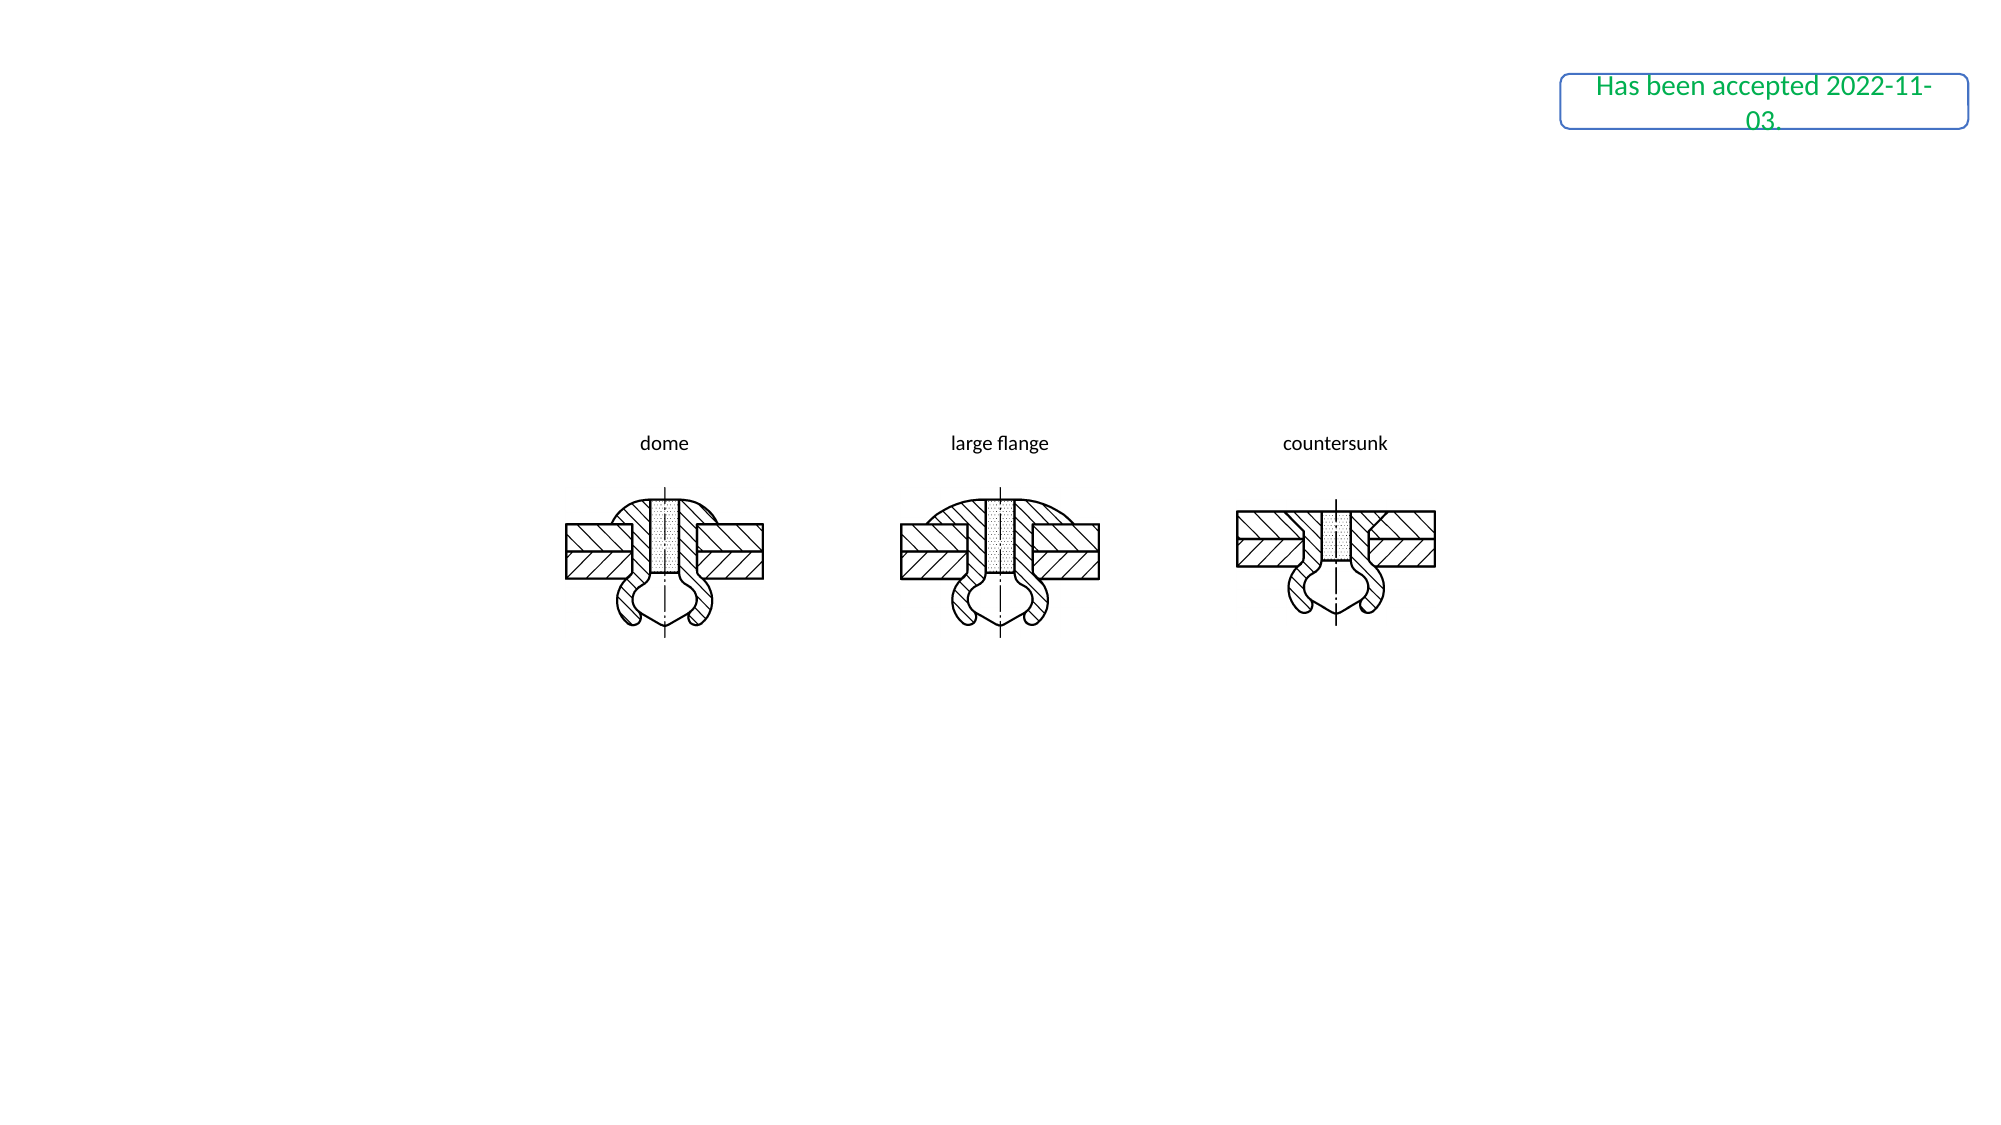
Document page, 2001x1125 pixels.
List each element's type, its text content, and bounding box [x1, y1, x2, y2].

text_box Has been accepted 2022-11-03. [1559, 72, 1970, 130]
text_box countersunk [1235, 422, 1435, 462]
picture [900, 487, 1100, 638]
text_box dome [601, 422, 728, 462]
picture [1235, 499, 1436, 626]
text_box large flange [900, 422, 1100, 462]
picture [565, 487, 764, 638]
